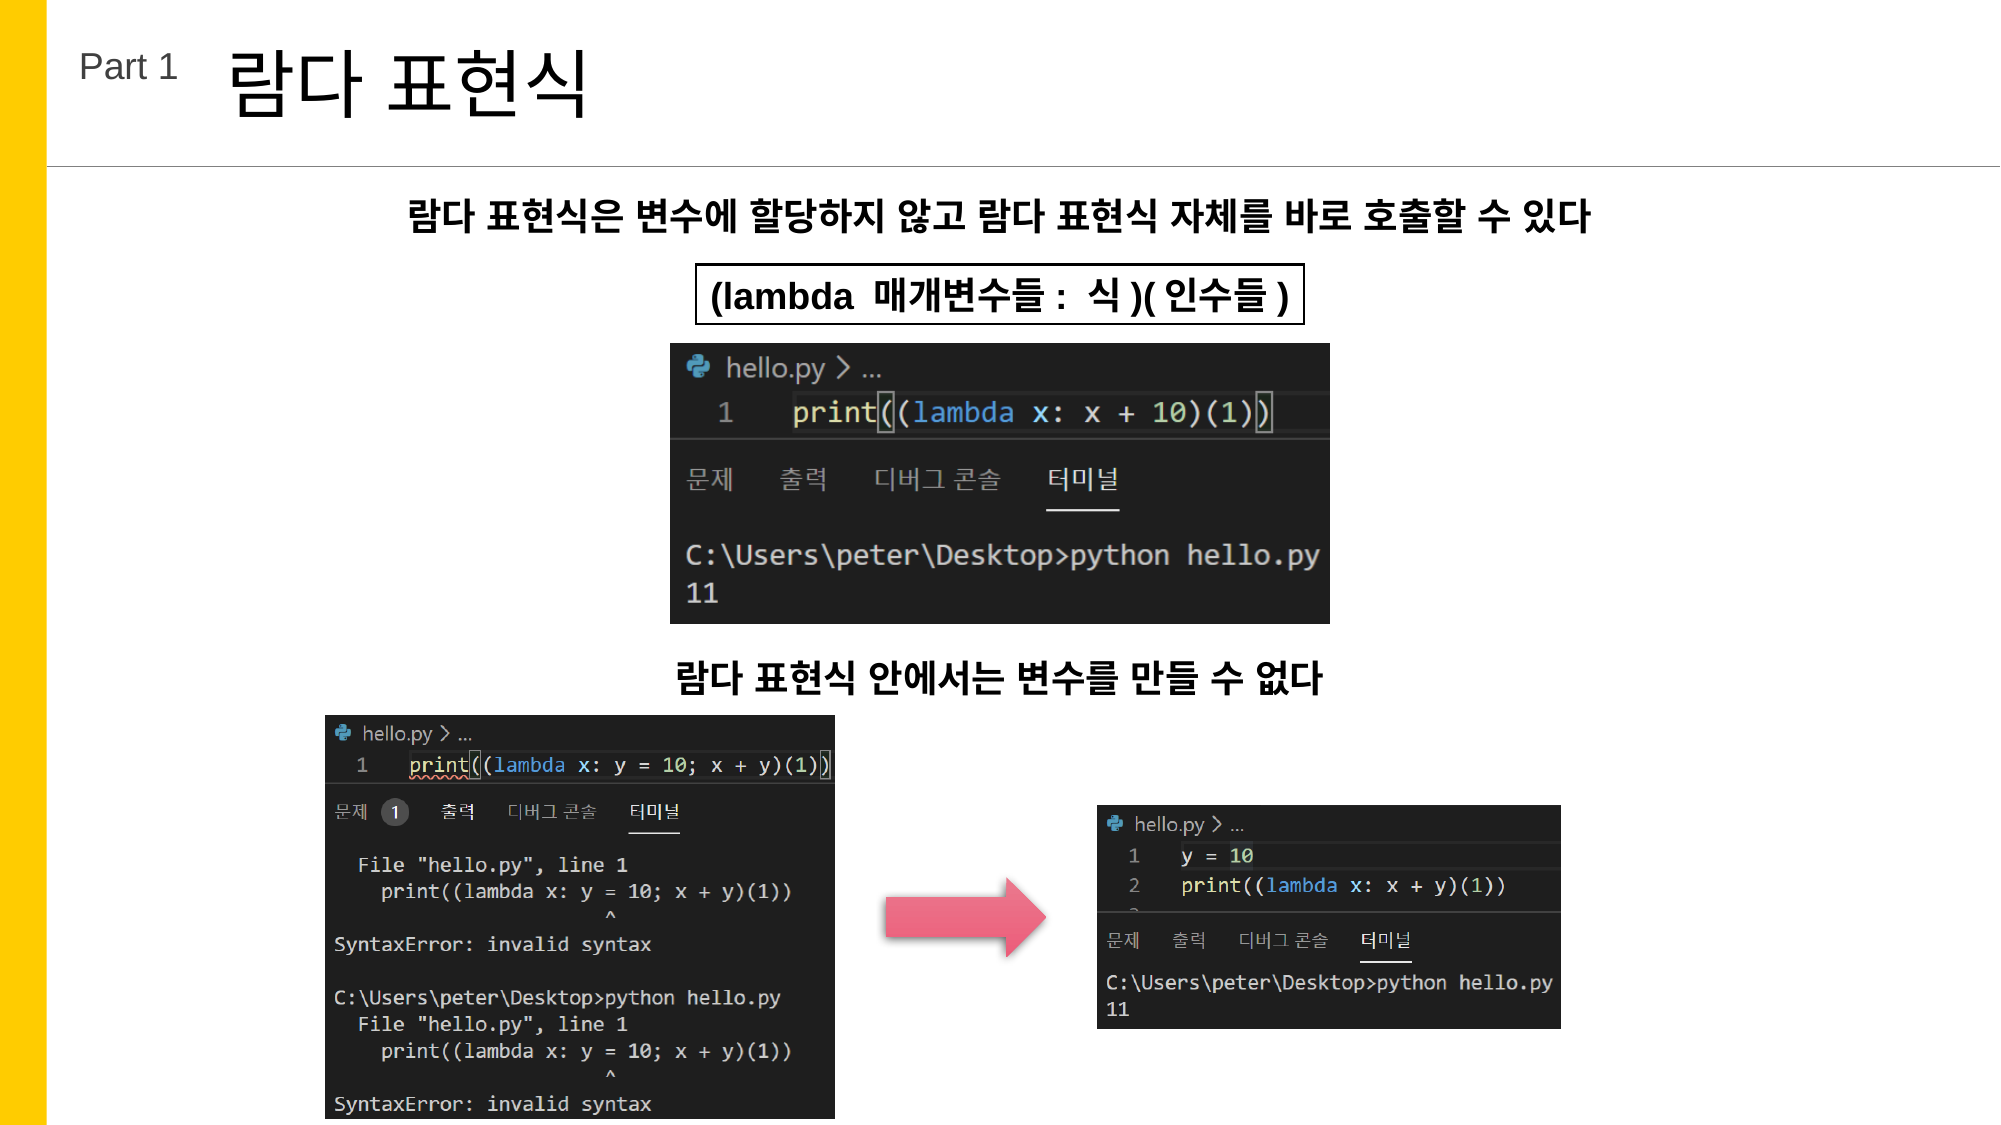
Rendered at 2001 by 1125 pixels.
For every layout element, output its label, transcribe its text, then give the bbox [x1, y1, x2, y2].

text_box 람다 표현식 [211, 30, 608, 136]
text_box [885, 877, 1047, 957]
picture [670, 343, 1330, 624]
text_box 람다 표현식은 변수에 할당하지 않고 람다 표현식 자체를 바로 호출할 수 있다 [275, 185, 1725, 245]
text_box [0, 0, 48, 1125]
text_box (lambda 매개변수들: 식)(인수들) [695, 263, 1305, 325]
text_box Part 1 [64, 34, 194, 95]
picture [325, 715, 835, 1120]
text_box 람다 표현식 안에서는 변수를 만들 수 없다 [660, 648, 1340, 708]
picture [1097, 805, 1561, 1029]
